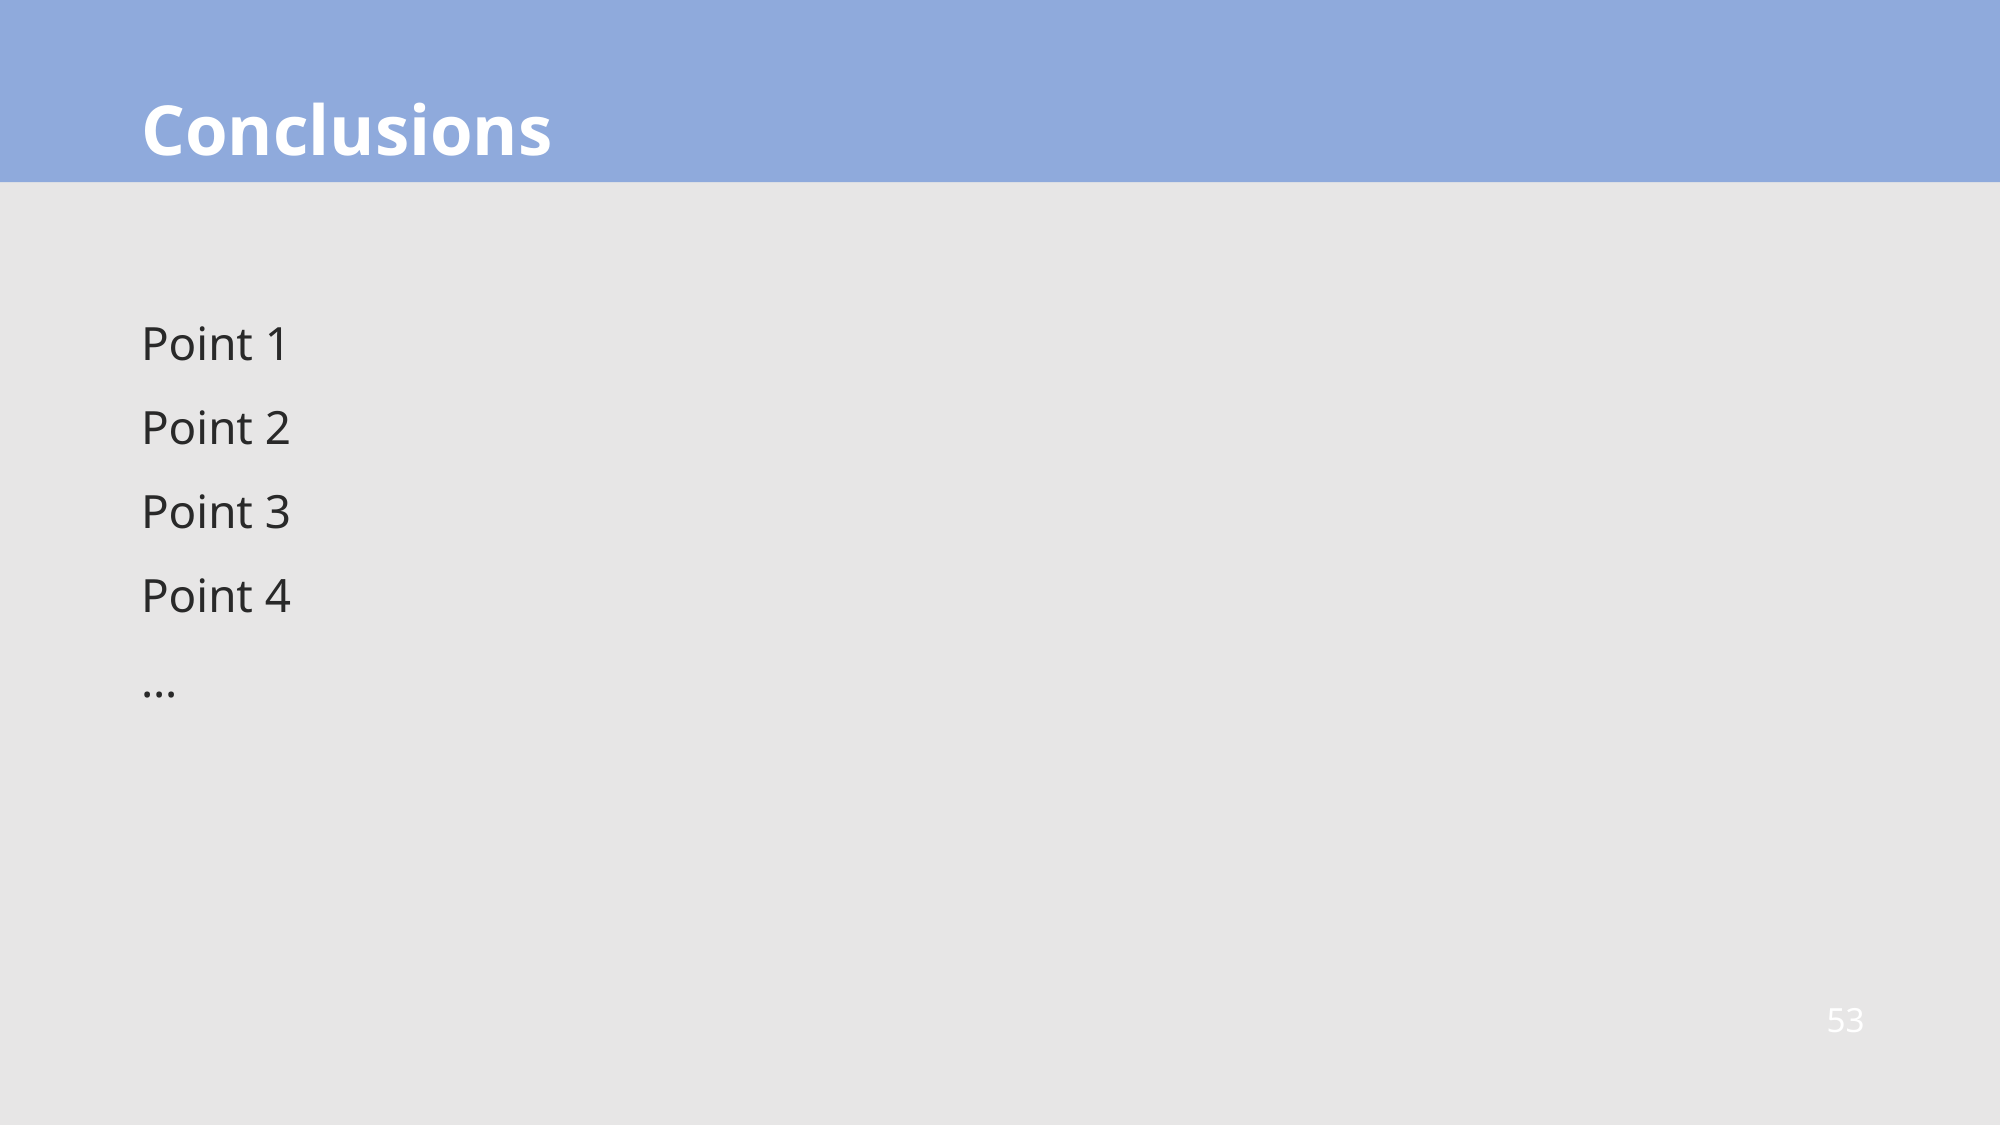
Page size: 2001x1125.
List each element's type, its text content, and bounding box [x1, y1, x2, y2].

slide_number 53 [1429, 988, 1880, 1055]
text_box [0, 0, 2000, 183]
text_box Conclusions [126, 88, 1852, 179]
list Point 1 Point 2 Point 3 Point 4 … [126, 307, 1095, 1022]
